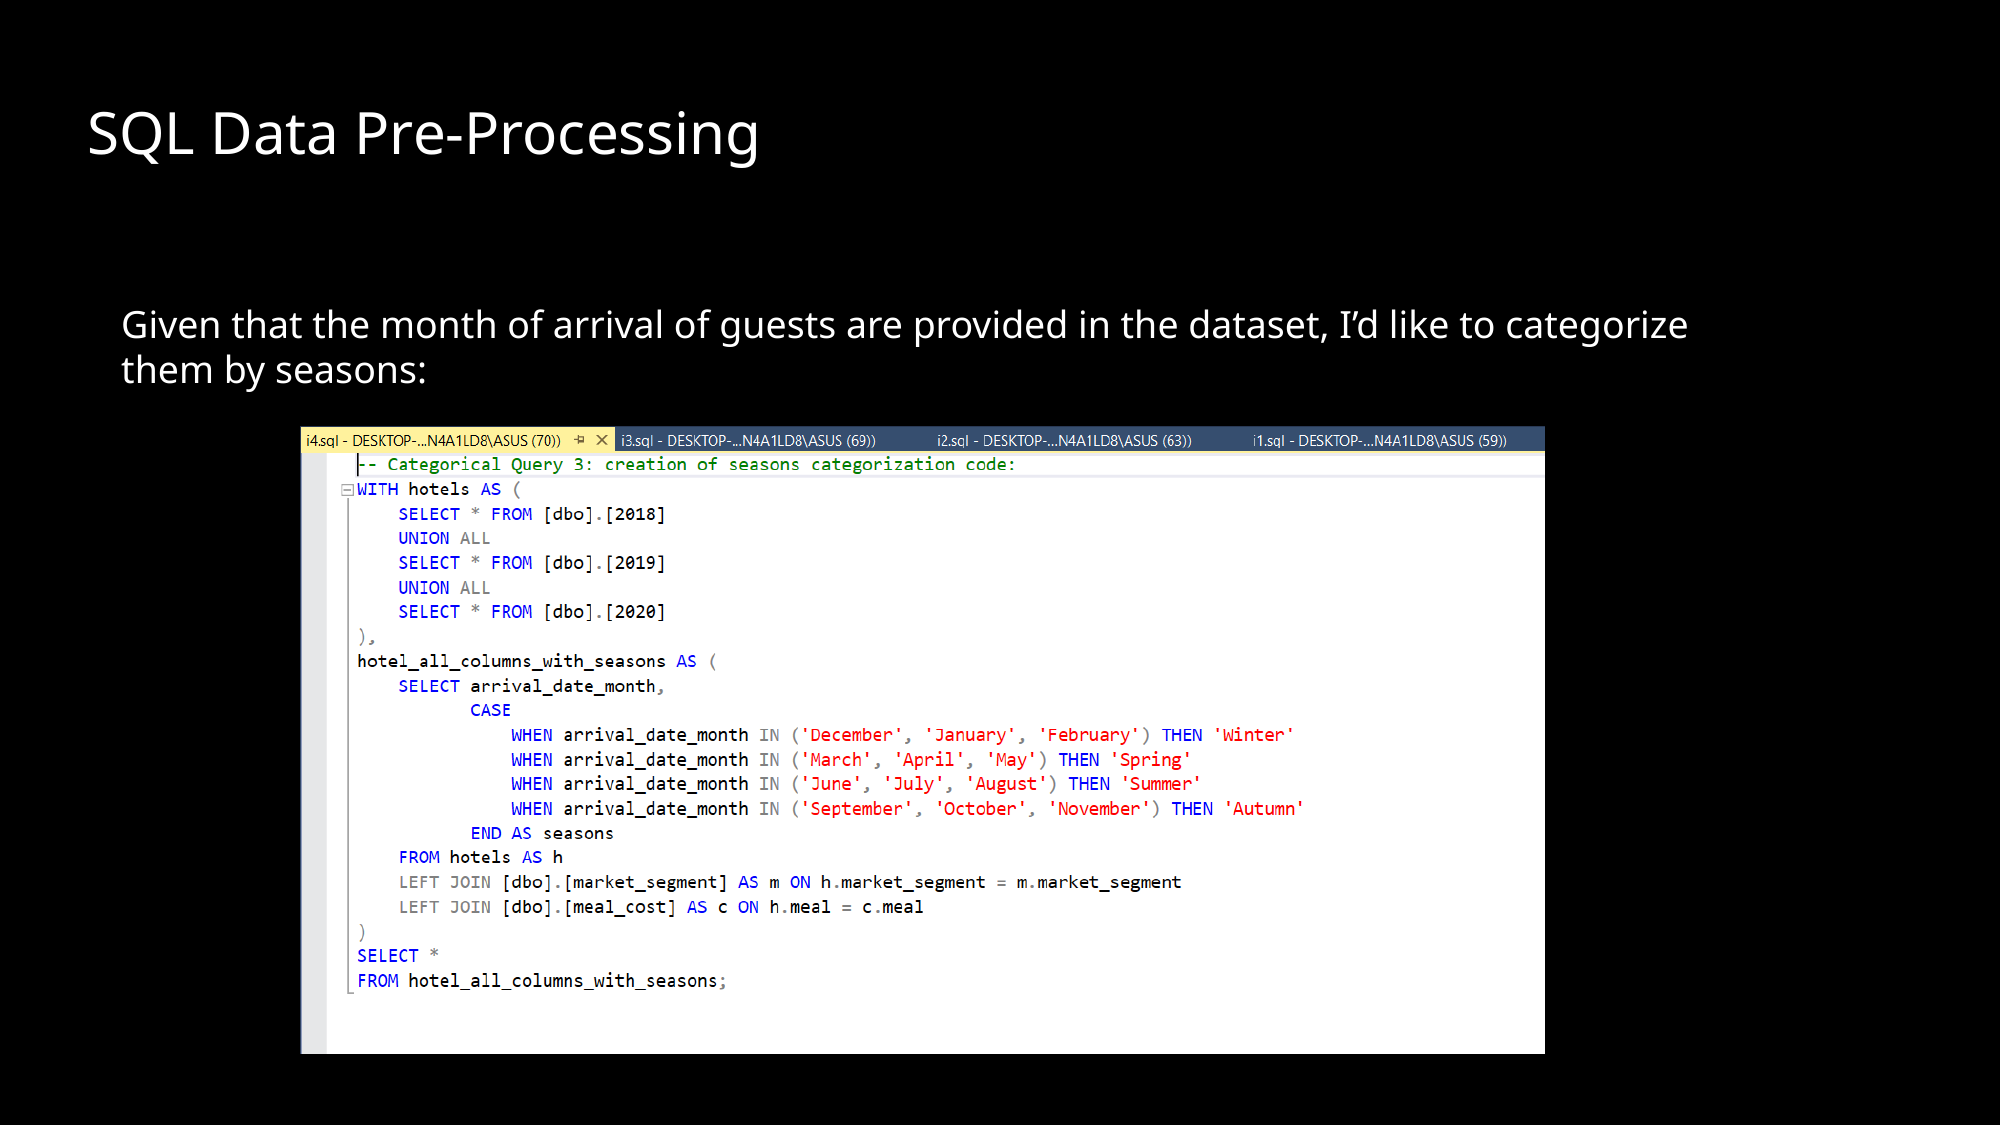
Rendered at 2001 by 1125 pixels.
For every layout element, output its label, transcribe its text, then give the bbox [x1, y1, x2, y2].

text_box Given that the month of arrival of guests are provided in the dataset, I’d like to categorize them by seasons: [106, 293, 1775, 398]
picture [299, 426, 1545, 1054]
text_box SQL Data Pre-Processing [72, 88, 1046, 219]
